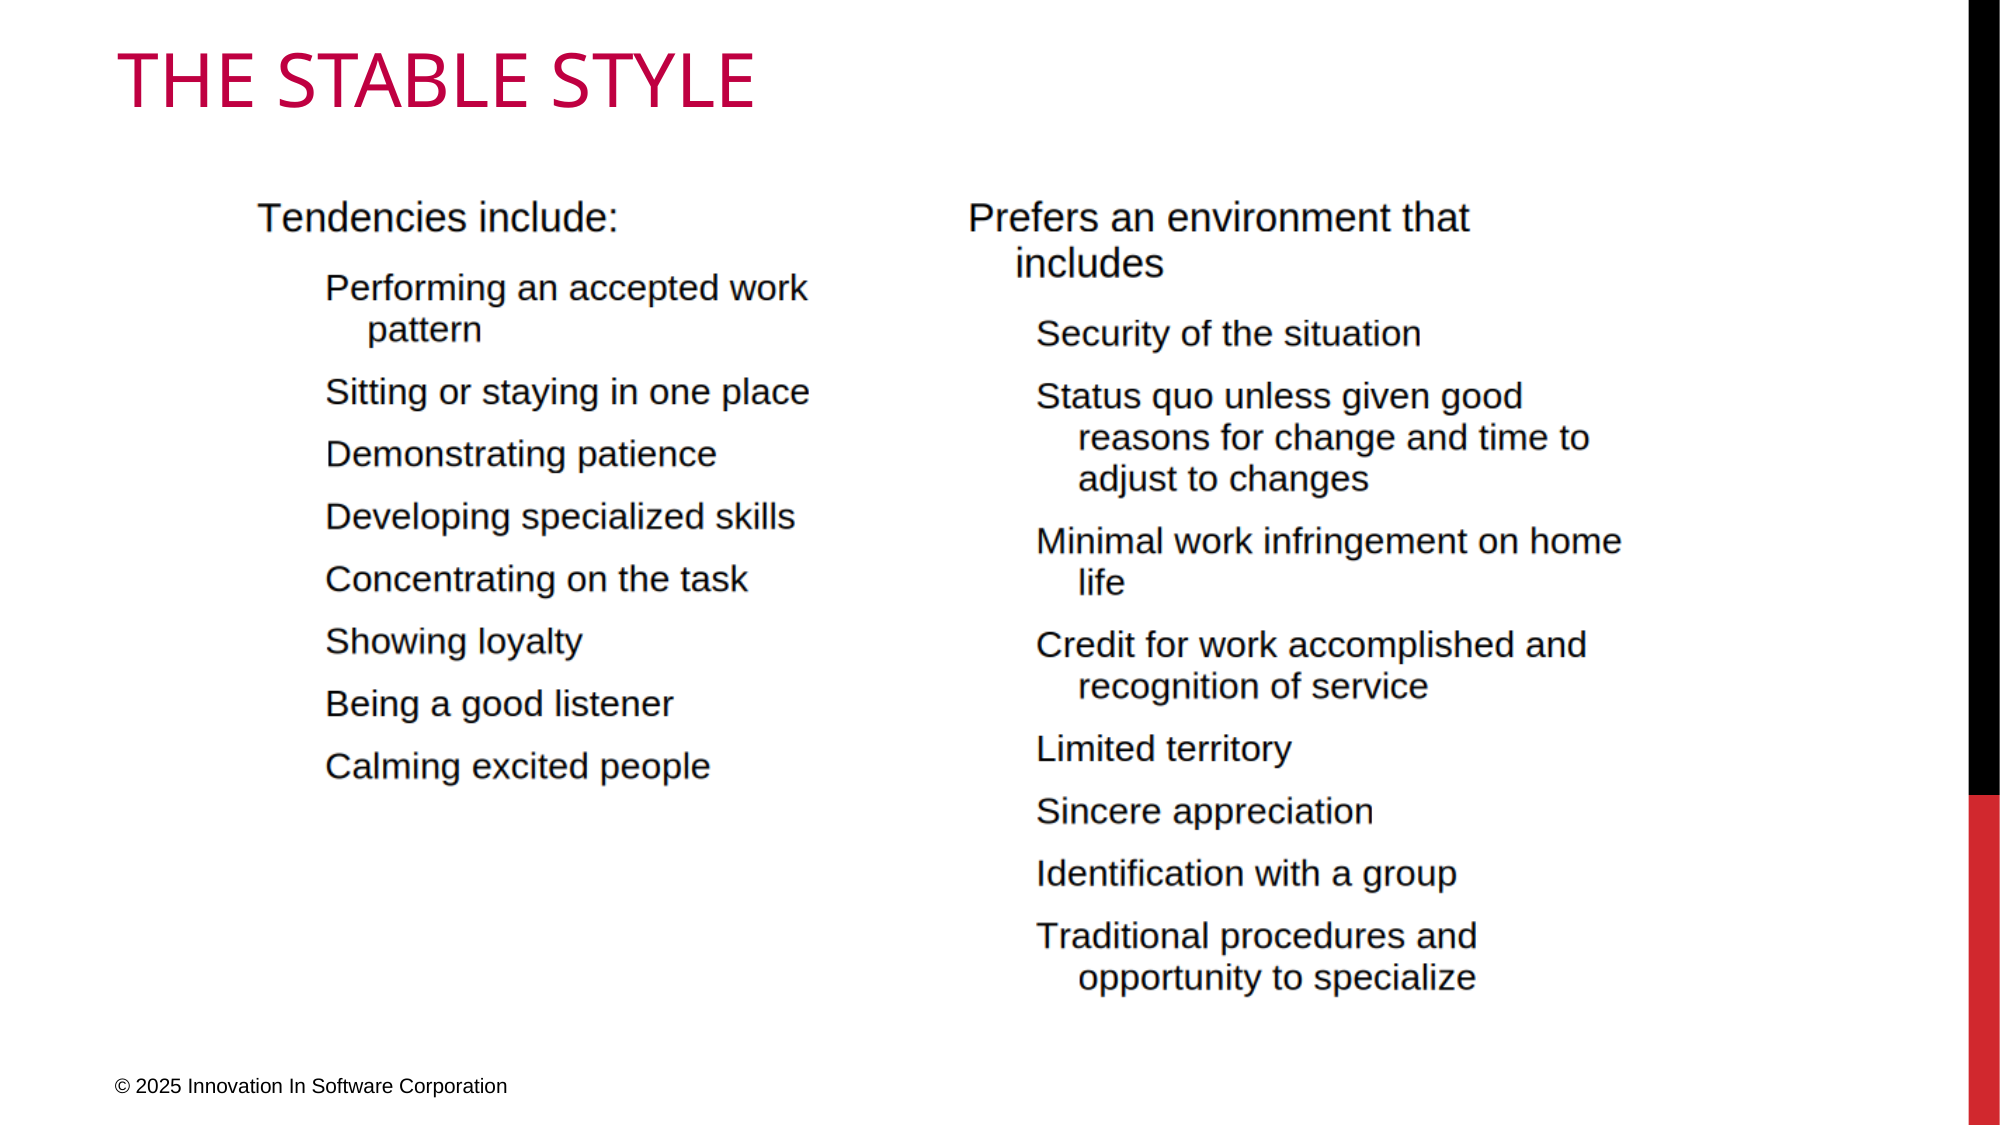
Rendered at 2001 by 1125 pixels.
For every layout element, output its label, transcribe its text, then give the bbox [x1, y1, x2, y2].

footer © 2025 Innovation In Software Corporation [99, 1065, 850, 1112]
picture [250, 181, 1629, 1017]
title The Stable Style [98, 0, 1770, 186]
